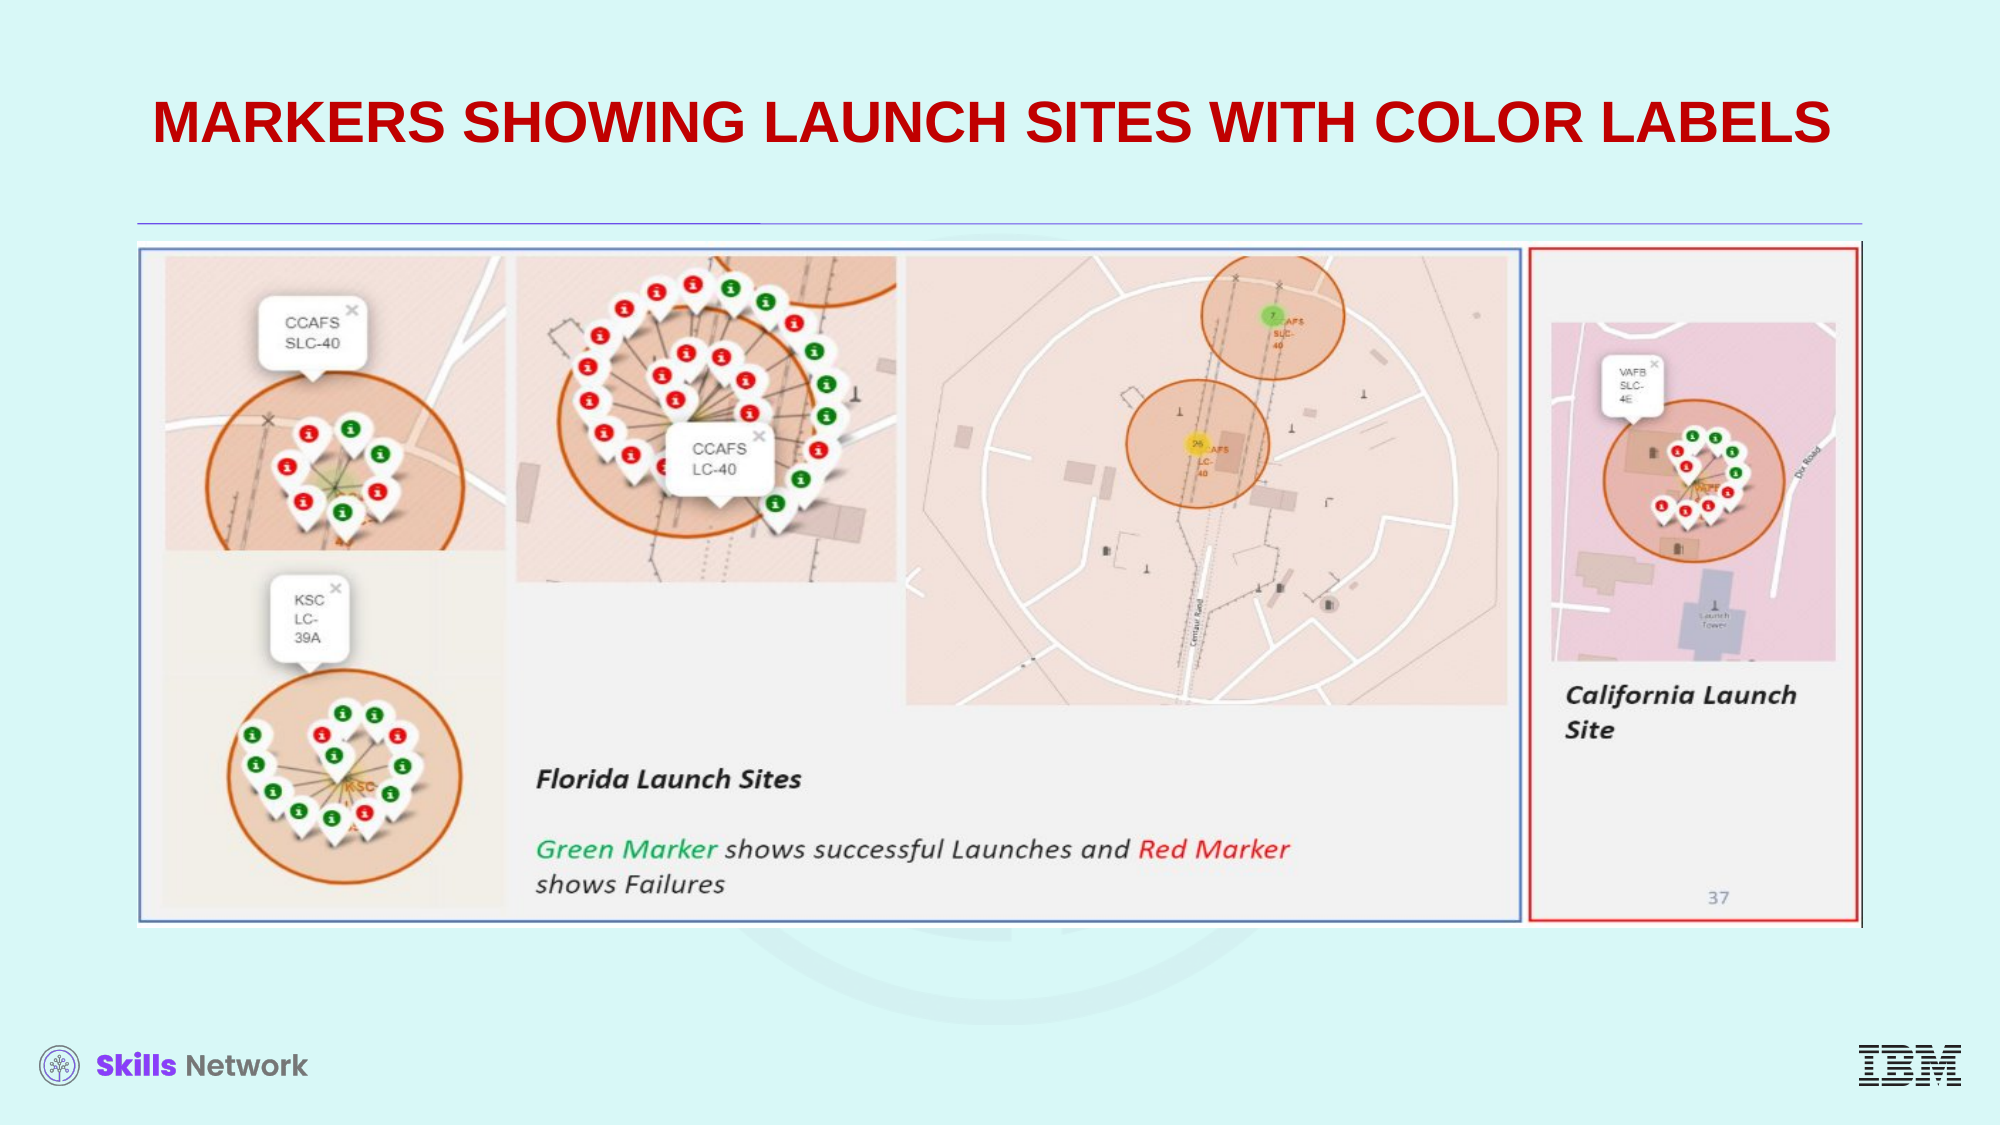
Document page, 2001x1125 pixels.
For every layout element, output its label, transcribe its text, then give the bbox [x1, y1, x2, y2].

picture [39, 1045, 308, 1086]
title MARKERS SHOWING LAUNCH SITES WITH COLOR LABELS [137, 59, 1863, 241]
picture [1859, 1045, 1961, 1086]
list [137, 241, 1863, 928]
